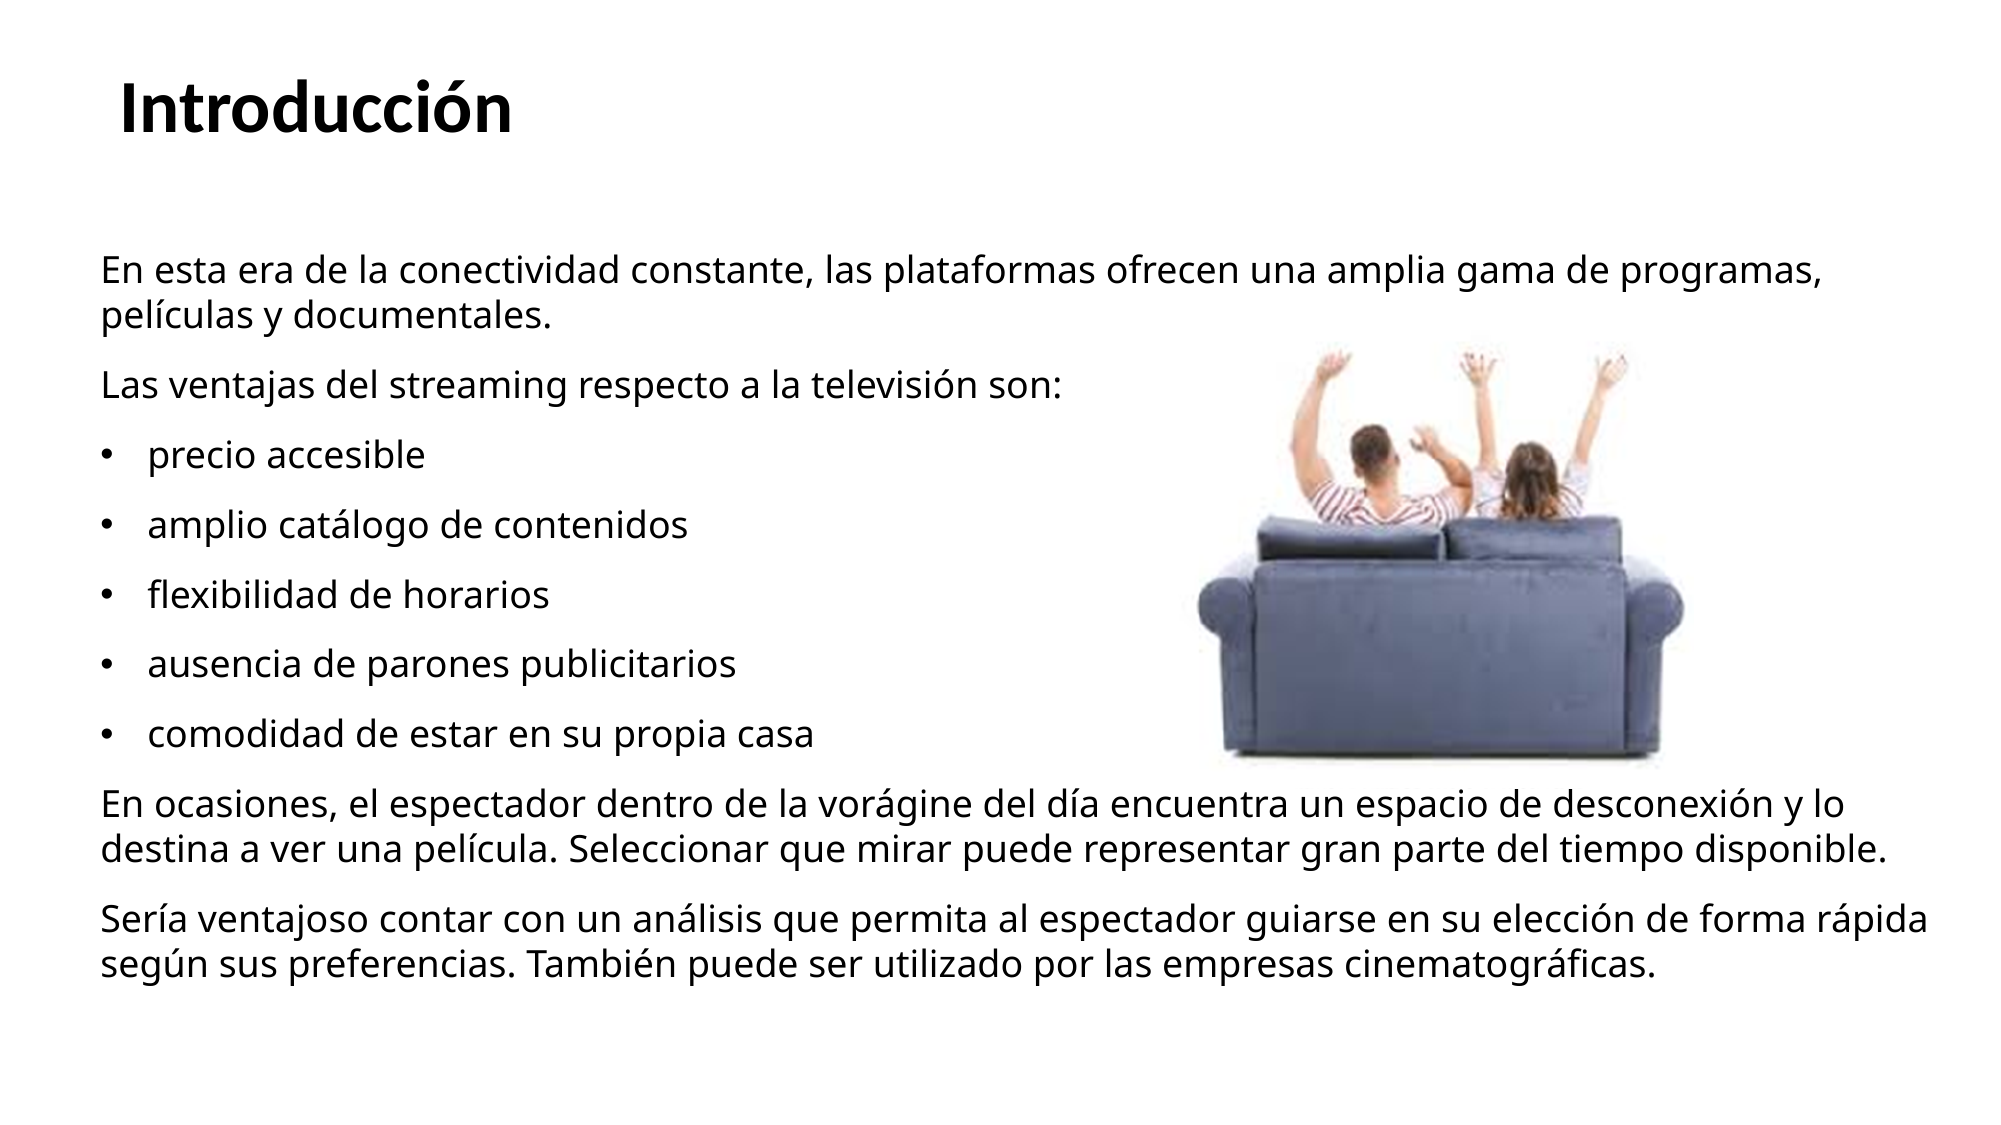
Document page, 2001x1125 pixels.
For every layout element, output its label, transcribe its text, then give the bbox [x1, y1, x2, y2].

text_box Introducción [105, 50, 540, 201]
picture [1176, 318, 1695, 789]
text_box En esta era de la conectividad constante, las plataformas ofrecen una amplia gama de programas, películas y documentales. Las ventajas del streaming respecto a la televisión son: precio accesible amplio catálogo de contenidos flexibilidad de horarios ausencia de parones publicitarios comodidad de estar en su propia casa En ocasiones, el espectador dentro de la vorágine del día encuentra un espacio de desconexión y lo destina a ver una película. Seleccionar que mirar puede representar gran parte del tiempo disponible. Sería ventajoso contar con un análisis que permita al espectador guiarse en su elección de forma rápida según sus preferencias. También puede ser utilizado por las empresas cinematográficas. [85, 238, 1955, 993]
